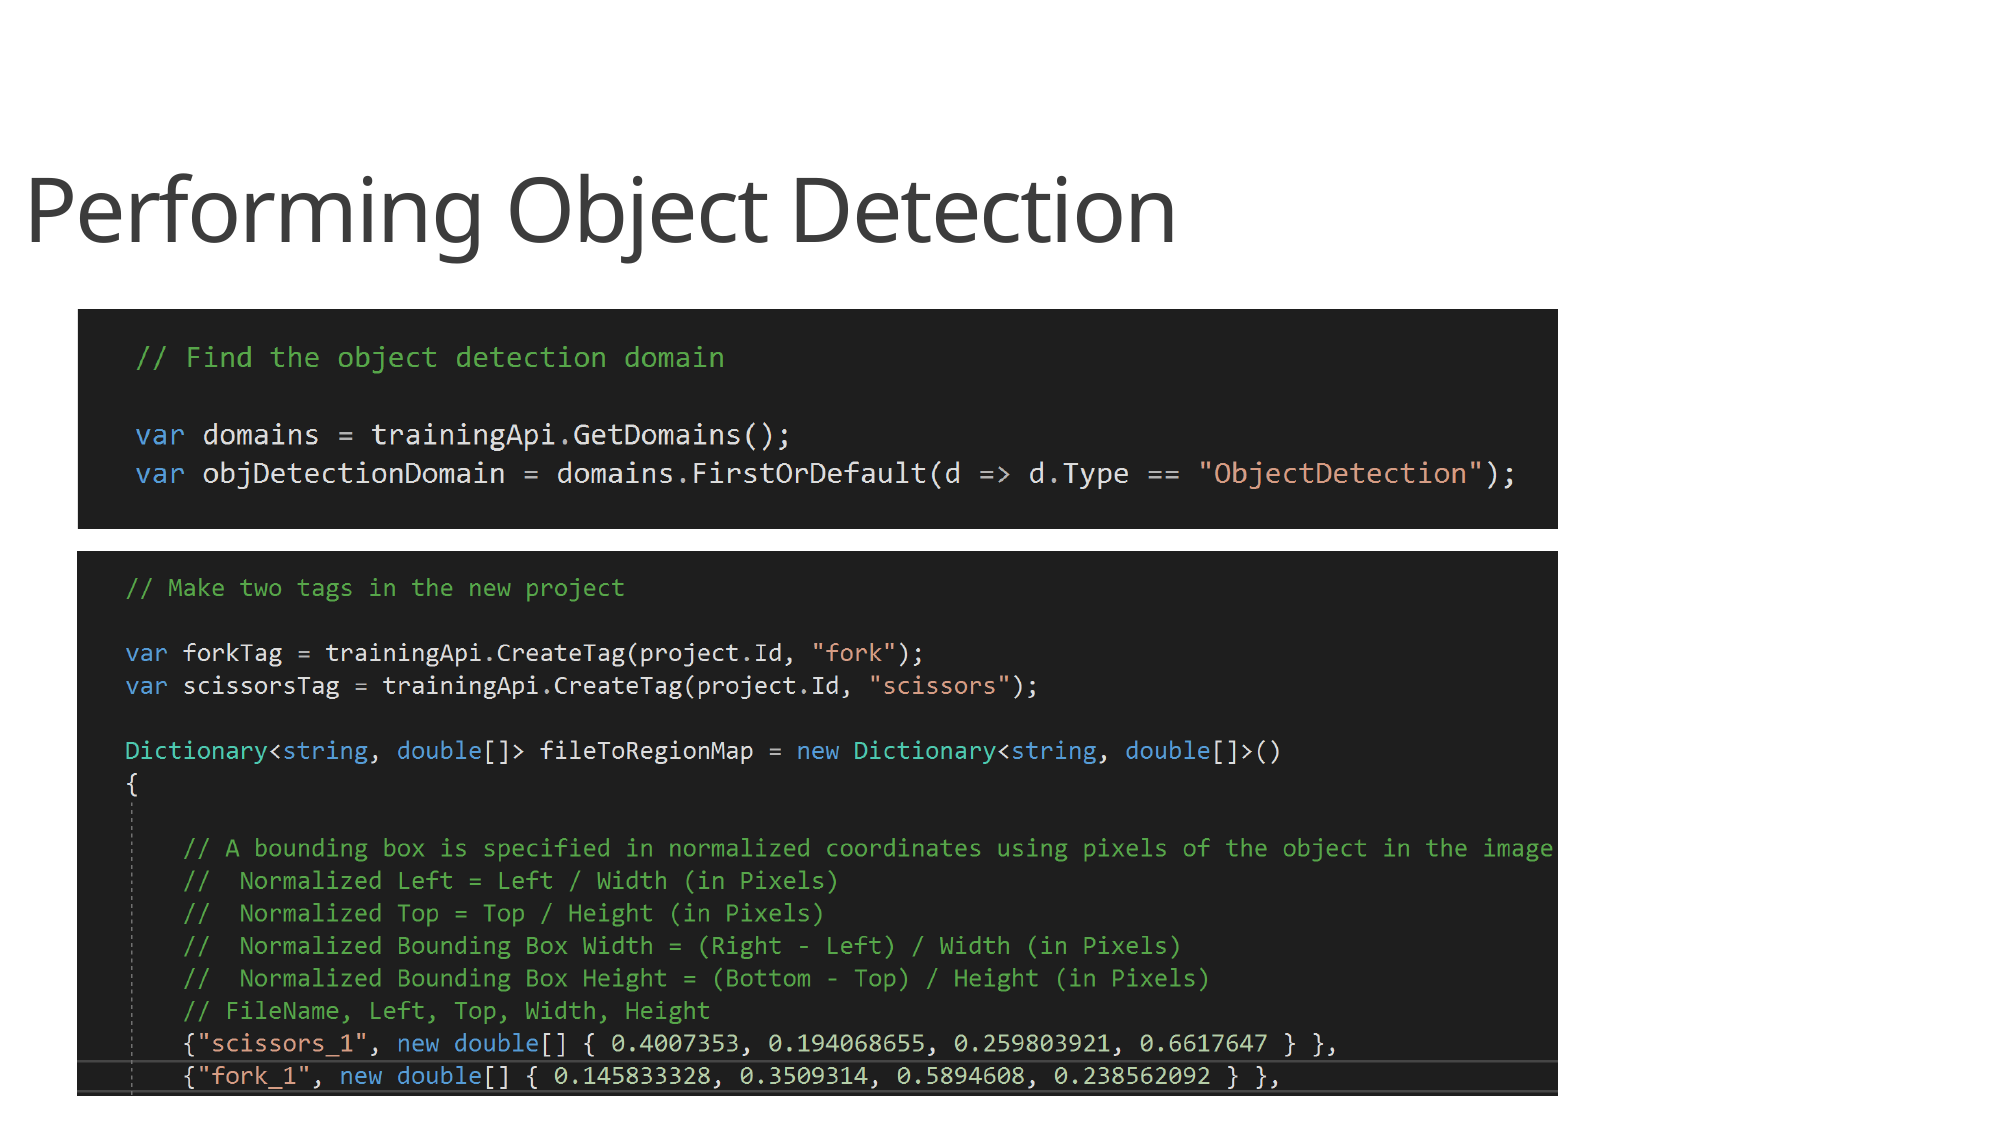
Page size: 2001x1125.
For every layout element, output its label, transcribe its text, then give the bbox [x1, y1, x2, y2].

title Performing Object Detection [0, 150, 1347, 287]
picture [77, 309, 1559, 529]
picture [77, 551, 1559, 1096]
